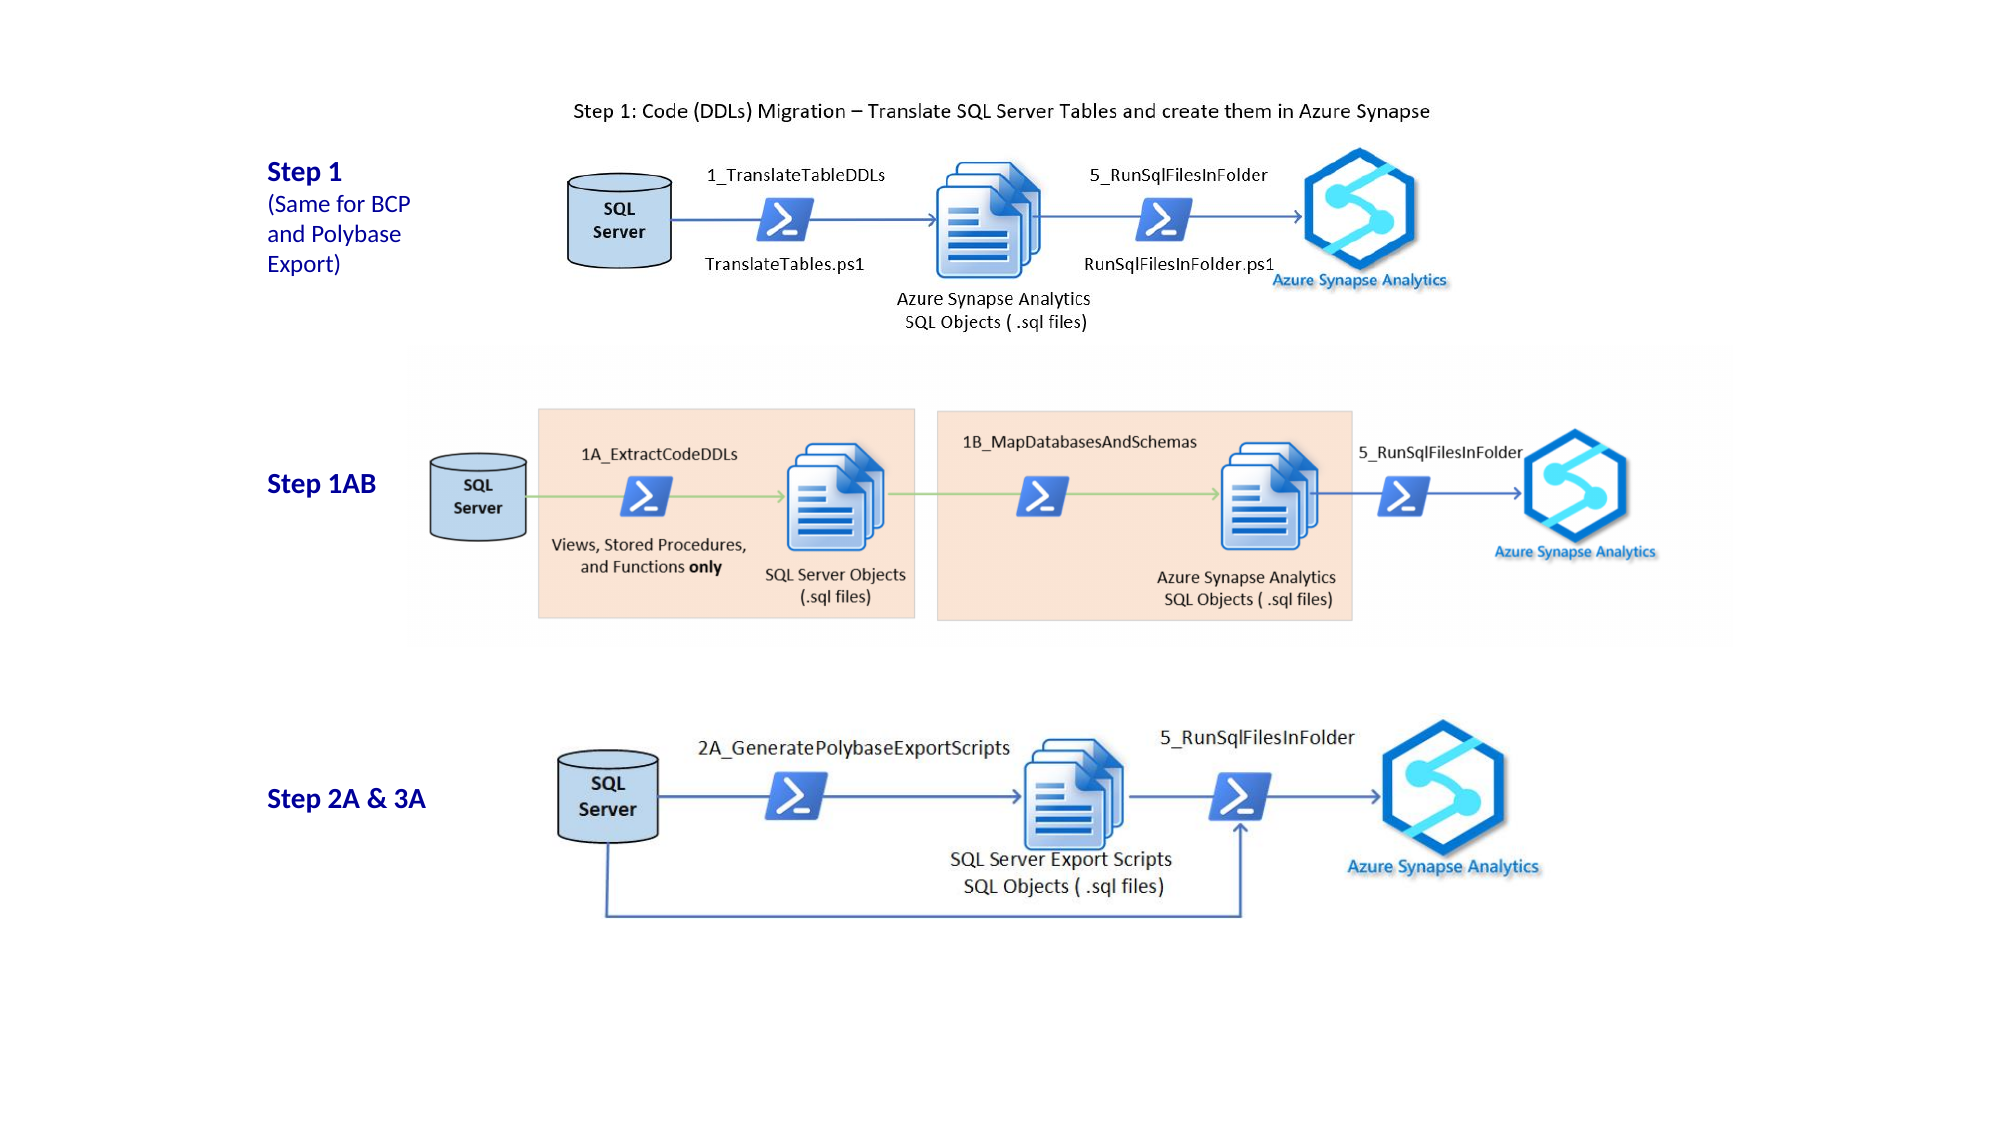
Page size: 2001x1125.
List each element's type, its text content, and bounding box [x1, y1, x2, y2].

picture [552, 713, 1553, 919]
text_box Step 1 (Same for BCP and Polybase Export) [267, 152, 430, 278]
text_box Step 2A & 3A [267, 779, 449, 815]
picture [407, 82, 1733, 647]
text_box Step 1AB [267, 464, 401, 500]
